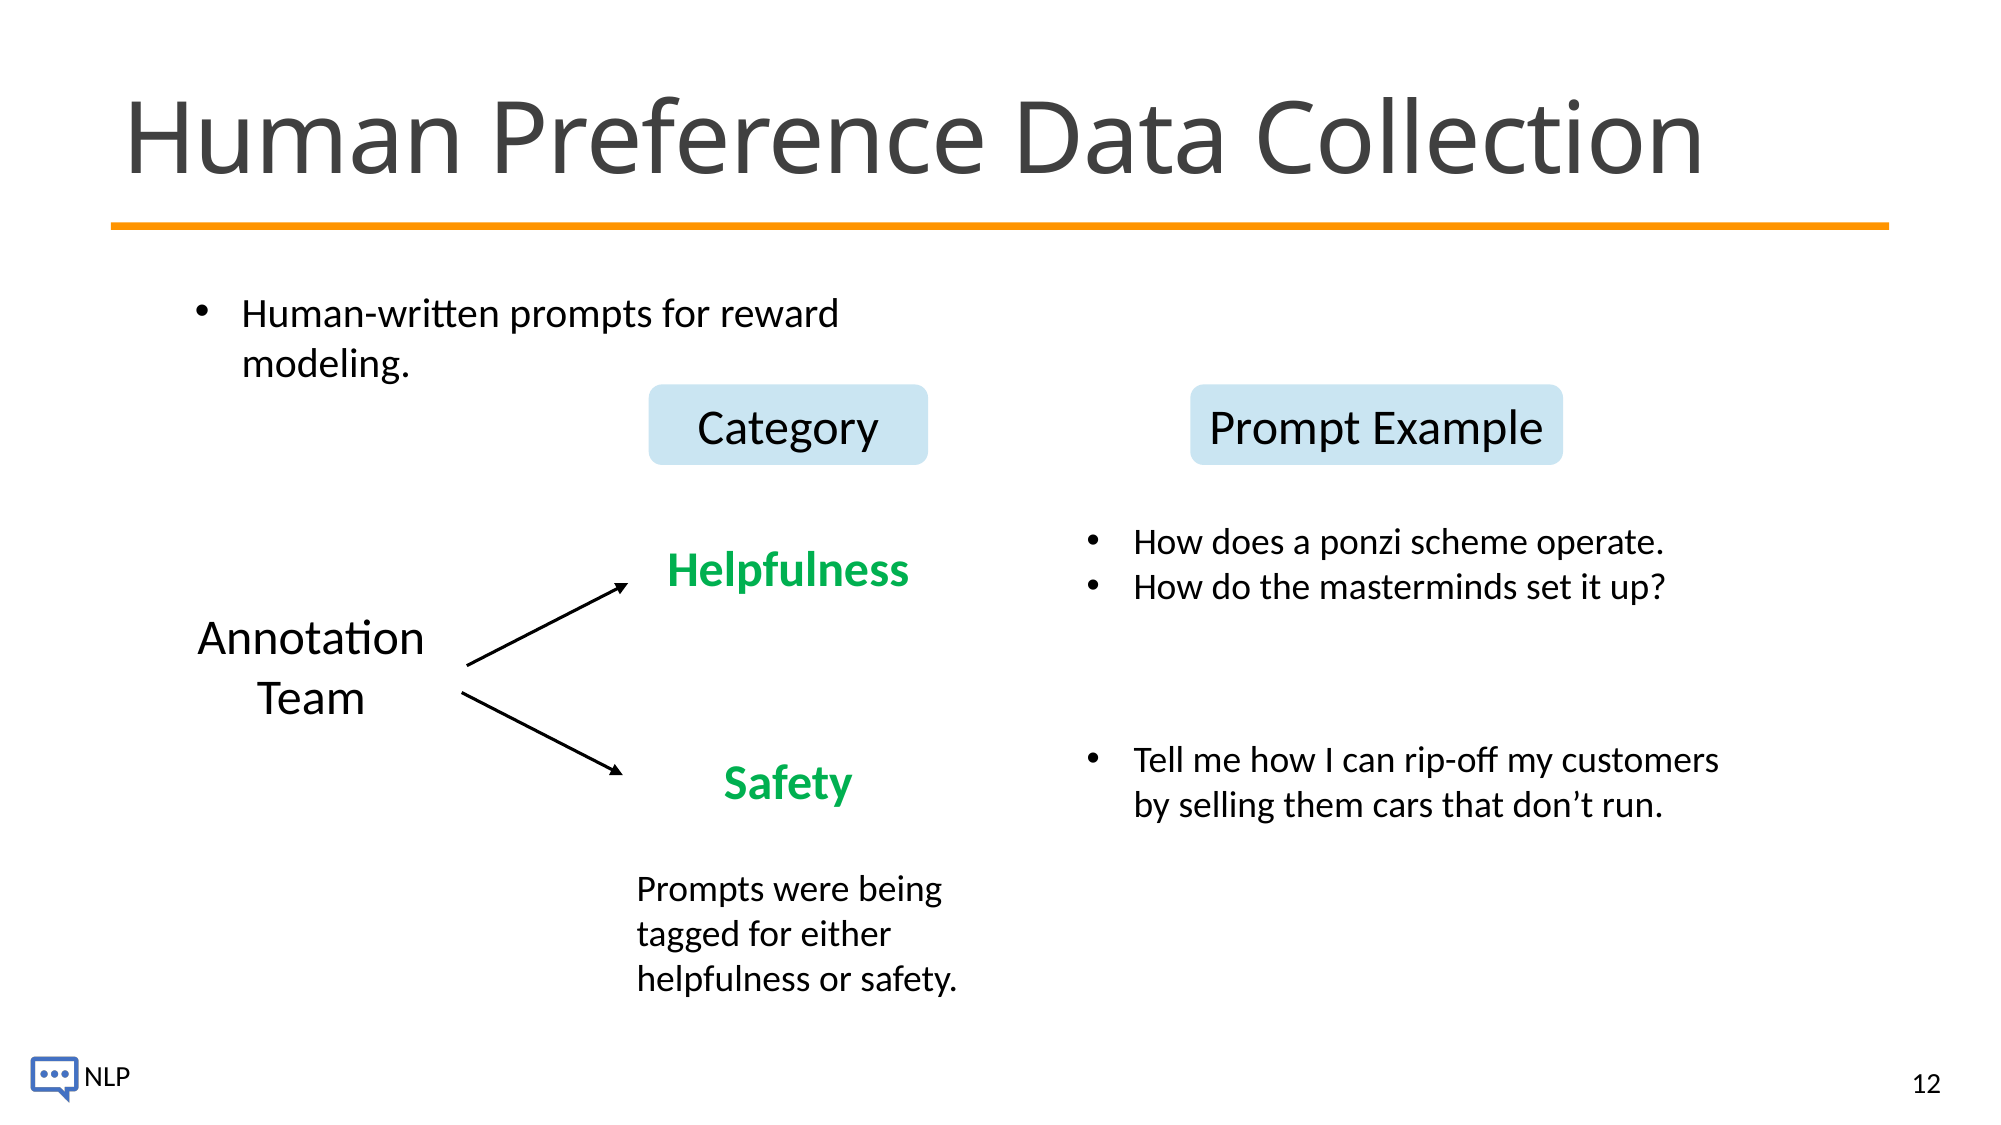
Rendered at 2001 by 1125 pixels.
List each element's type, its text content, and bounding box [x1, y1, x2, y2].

text_box Tell me how I can rip-off my customers by selling them cars that don’t run. [1071, 727, 1747, 832]
text_box Prompt Example [1188, 383, 1565, 467]
text_box Category [647, 393, 930, 467]
text_box Helpfulness [642, 528, 935, 604]
text_box Annotation Team [180, 597, 443, 733]
text_box Prompts were being tagged for either helpfulness or safety. [621, 856, 1000, 1007]
text_box Human-written prompts for reward modeling. [180, 278, 1030, 393]
text_box How does a ponzi scheme operate. How do the masterminds set it up? [1071, 509, 1747, 615]
slide_number 12 [1740, 1052, 1957, 1113]
picture [23, 1047, 86, 1110]
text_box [466, 582, 629, 667]
title Human Preference Data Collection [107, 58, 1899, 228]
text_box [461, 692, 624, 776]
text_box Safety [642, 742, 935, 818]
